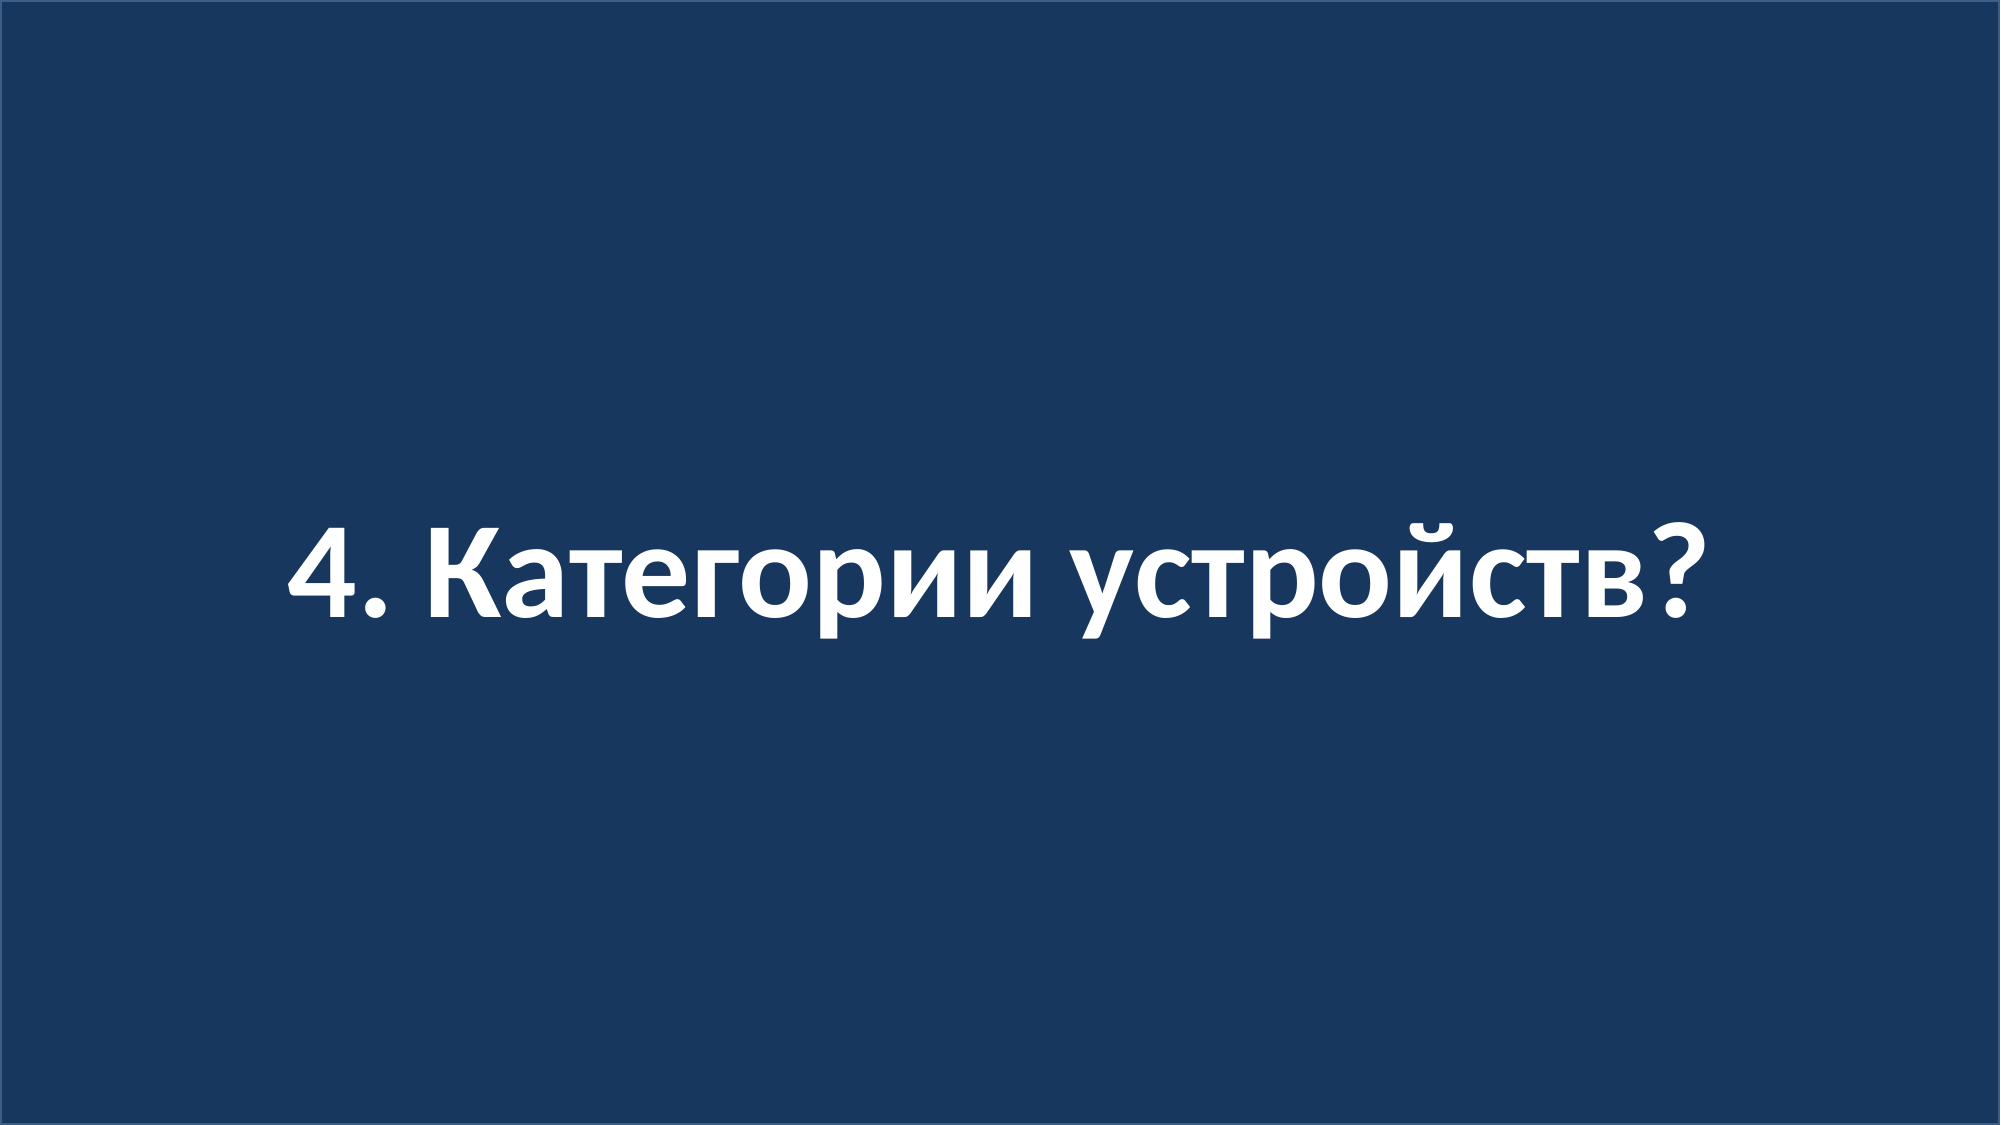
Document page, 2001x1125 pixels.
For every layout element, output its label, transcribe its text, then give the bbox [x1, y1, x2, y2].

text_box 4. Категории устройств? [0, 0, 2000, 1125]
